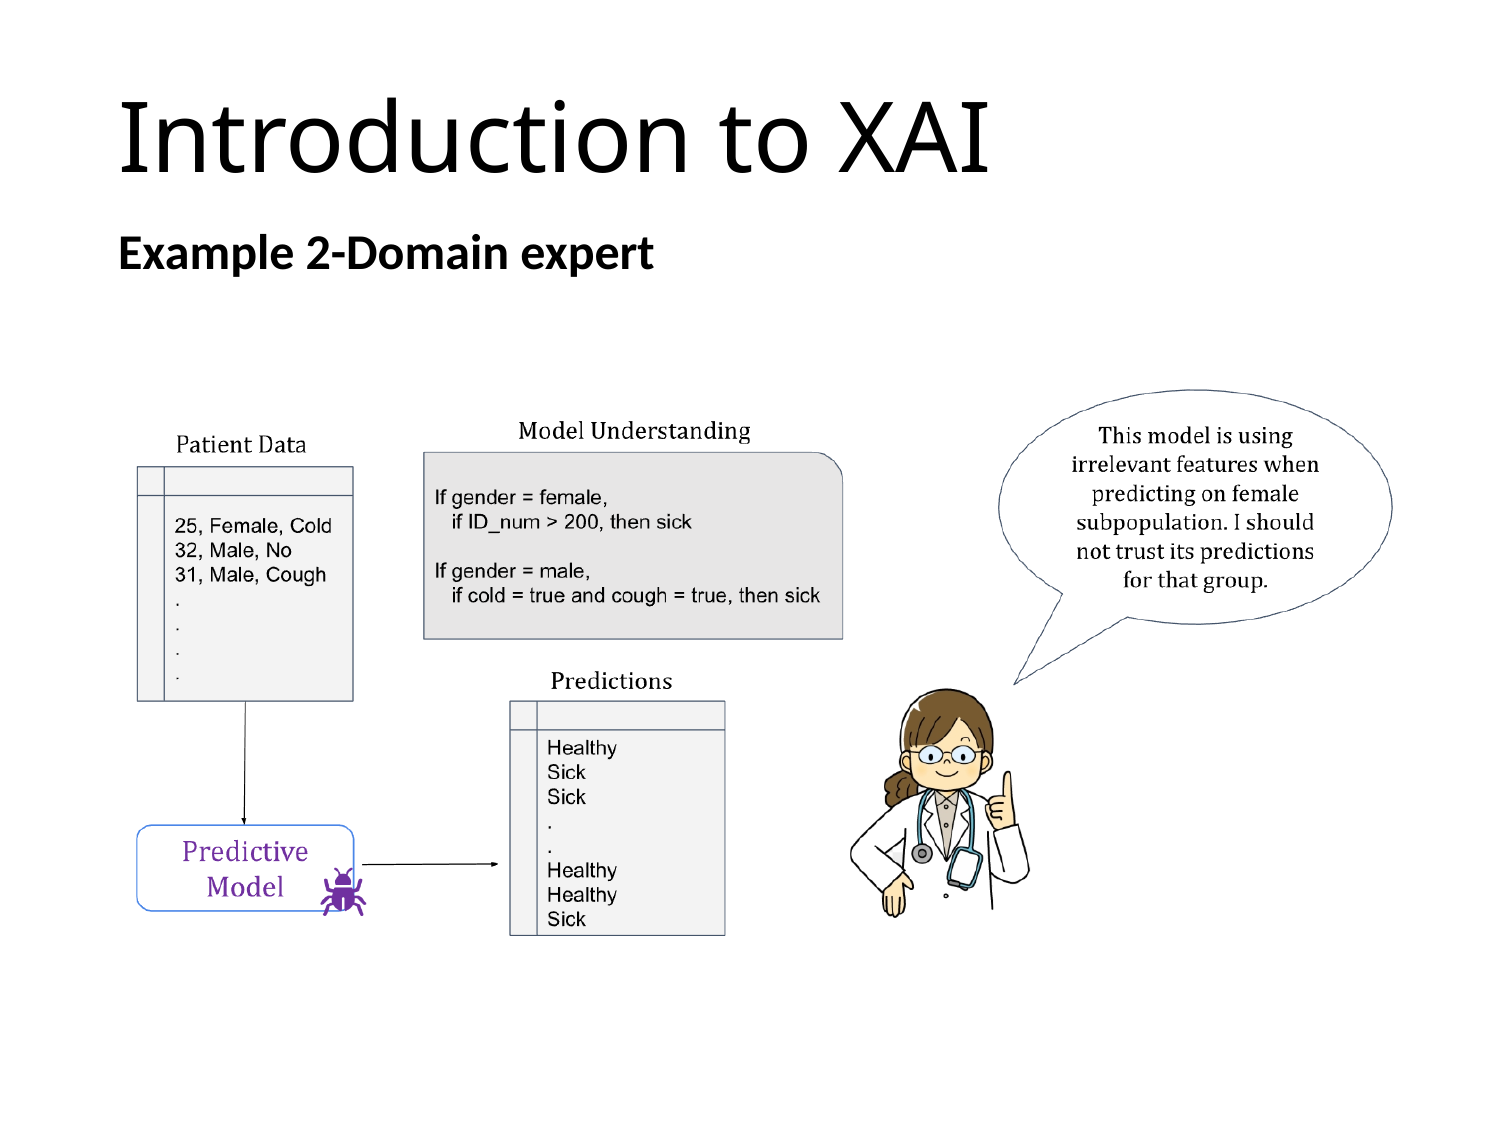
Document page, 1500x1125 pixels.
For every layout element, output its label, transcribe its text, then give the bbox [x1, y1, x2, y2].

title Introduction to XAI [103, 47, 1397, 201]
picture [103, 385, 1397, 955]
subtitle Example 2-Domain expert [103, 219, 1397, 289]
